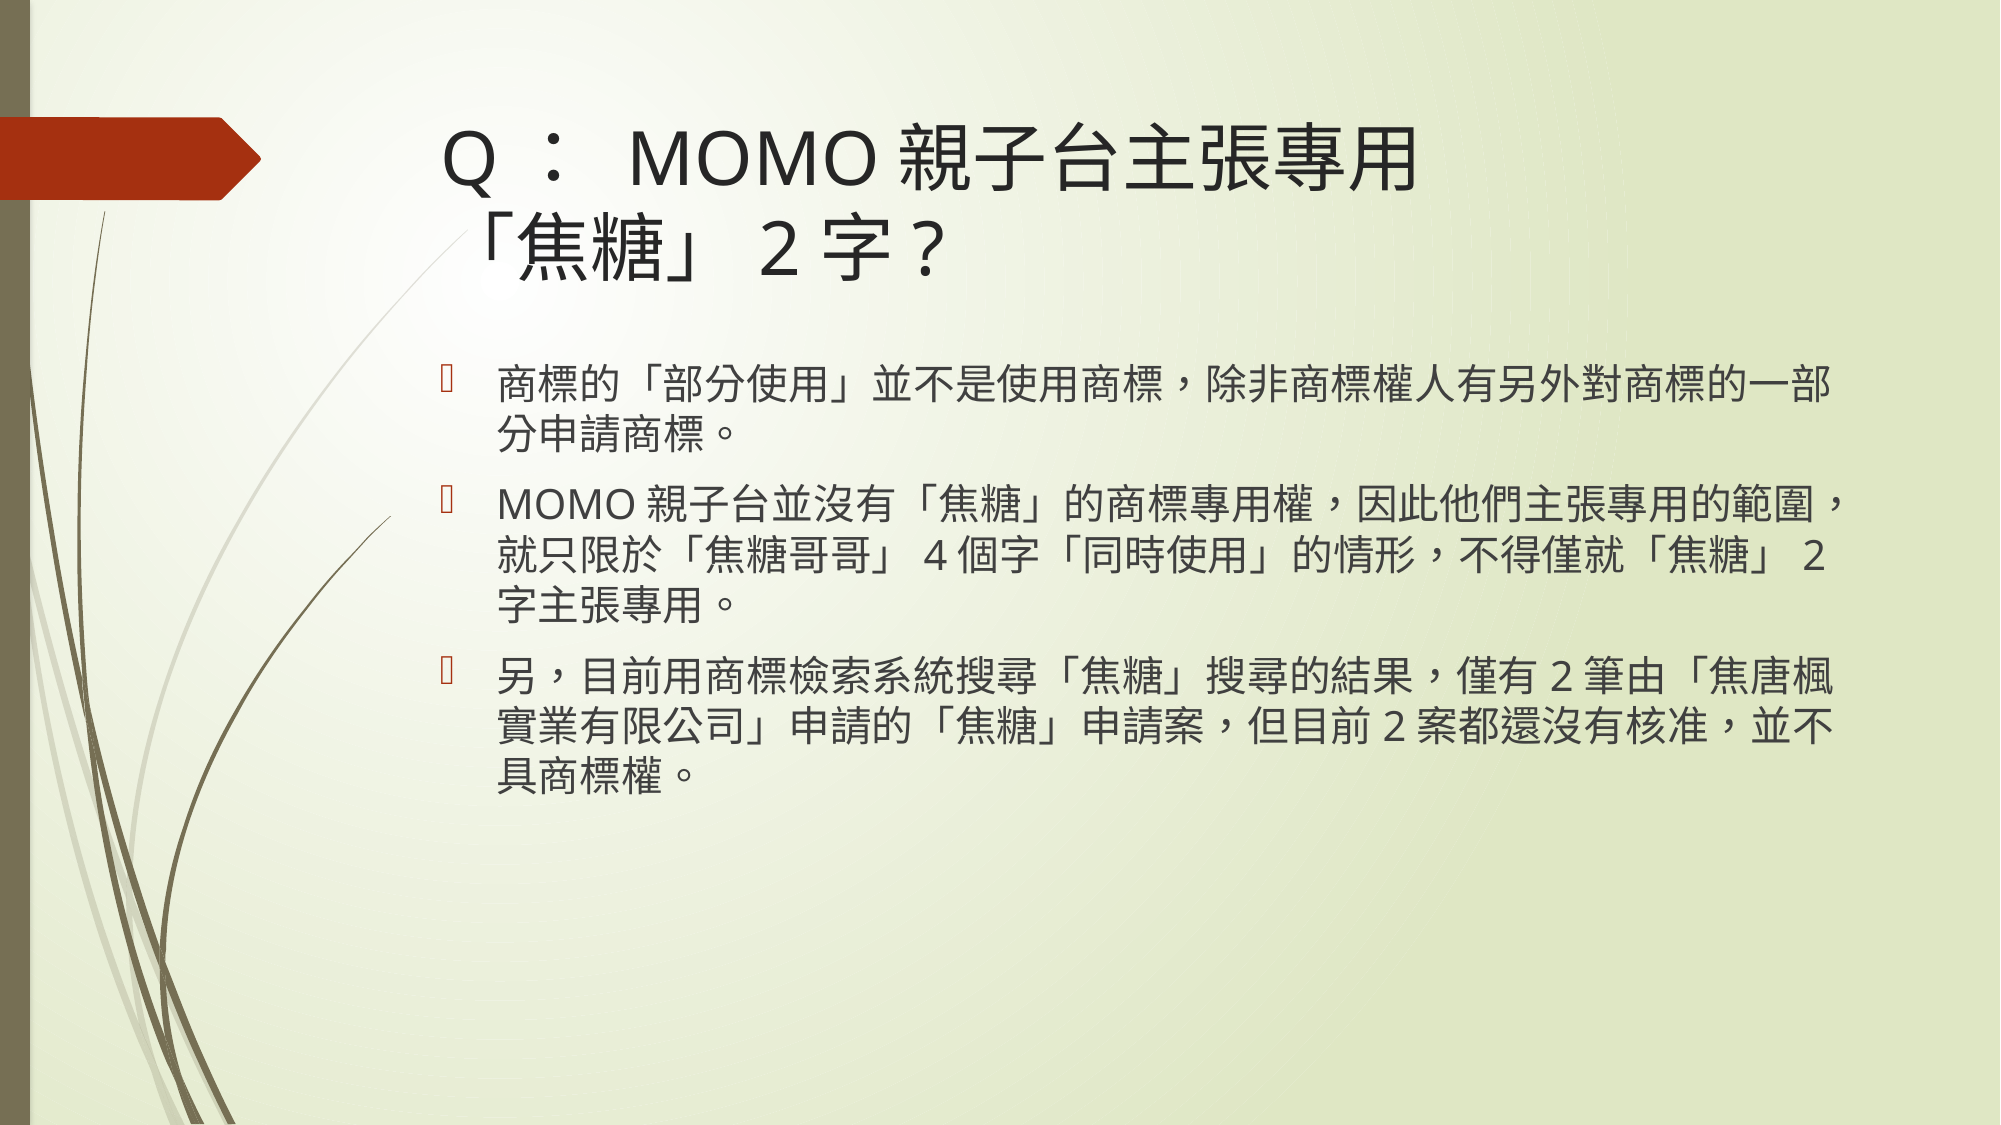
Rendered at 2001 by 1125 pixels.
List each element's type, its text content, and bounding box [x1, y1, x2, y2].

title Q： MOMO親子台主張專用 「焦糖」2字? [425, 102, 1888, 313]
list 商標的「部分使用」並不是使用商標，除非商標權人有另外對商標的一部分申請商標。 MOMO親子台並沒有「焦糖」的商標專用權，因此他們主張專用的範圍，就只限於「焦糖哥哥」4個字「同時使用」的情形，不得僅就「焦糖」2字主張專用。 另，目前用商標檢索系統搜尋「焦糖」搜尋的結果，僅有2筆由「焦唐楓實業有限公司」申請的「焦糖」申請案，但目前2案都還沒有核准，並不具商標權。 [424, 350, 1888, 970]
